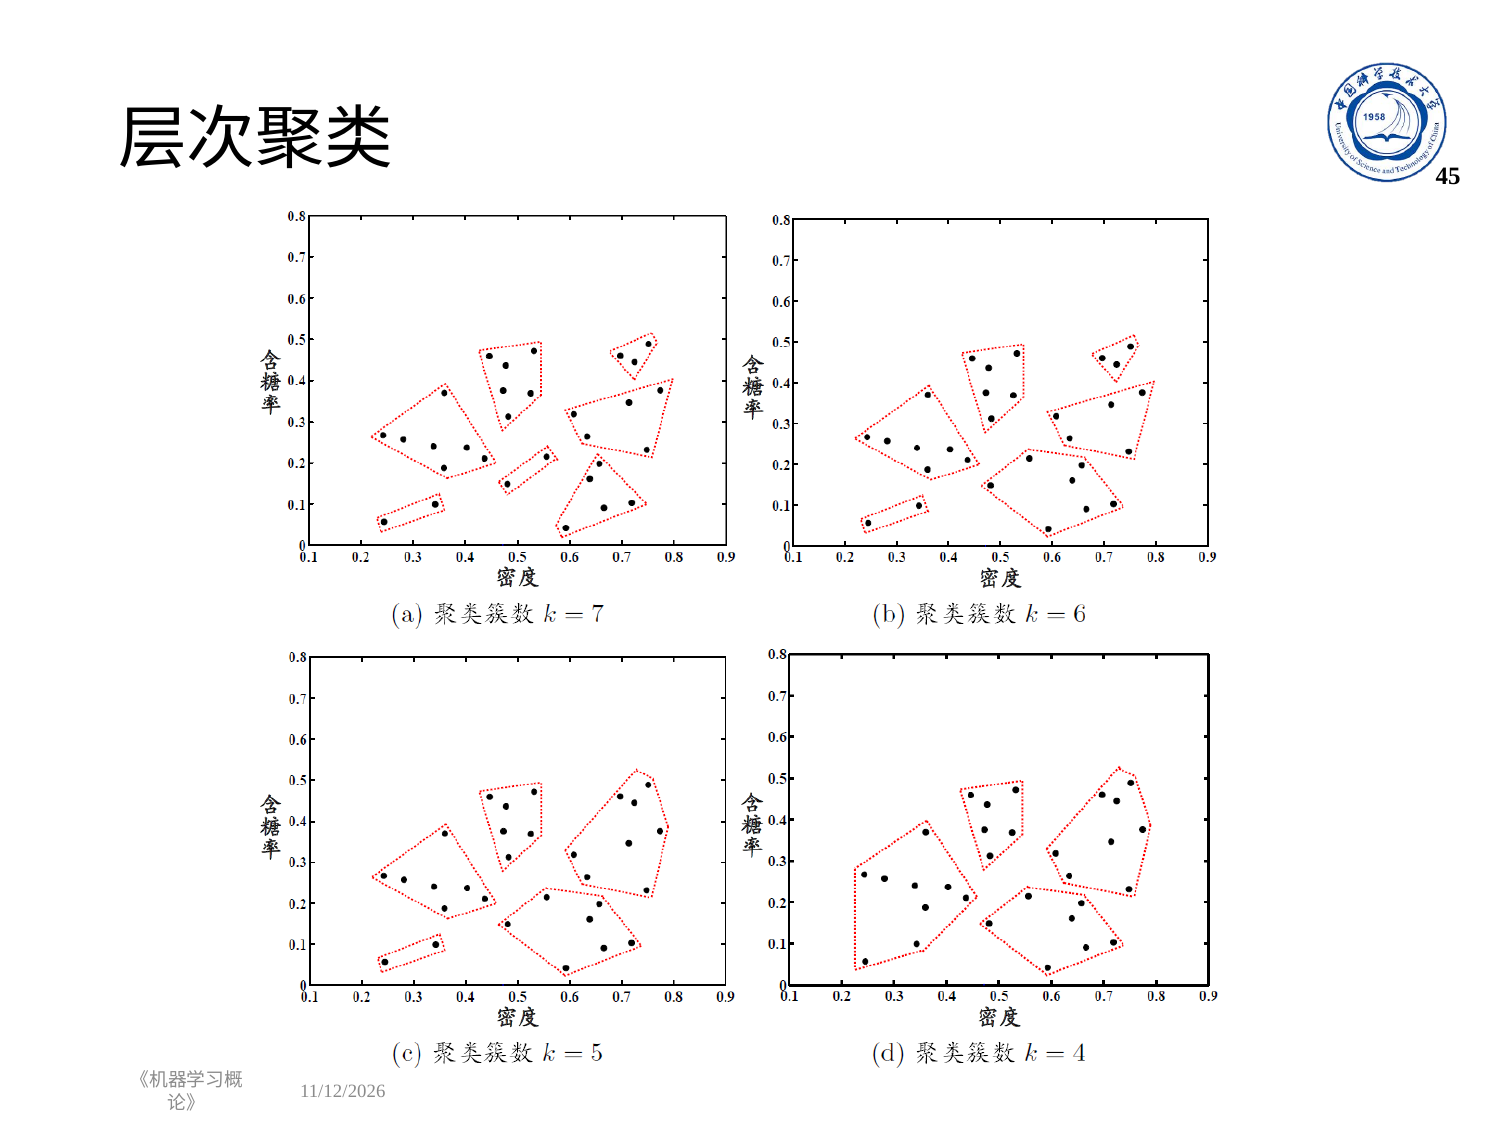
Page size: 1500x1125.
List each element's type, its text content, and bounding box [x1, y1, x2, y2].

footer 《机器学习概论》 [104, 1068, 270, 1113]
title 层次聚类 [103, 59, 1397, 221]
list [252, 204, 1225, 1069]
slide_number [285, 1069, 422, 1113]
slide_number 45 [1372, 144, 1476, 205]
picture [1397, 59, 1450, 144]
